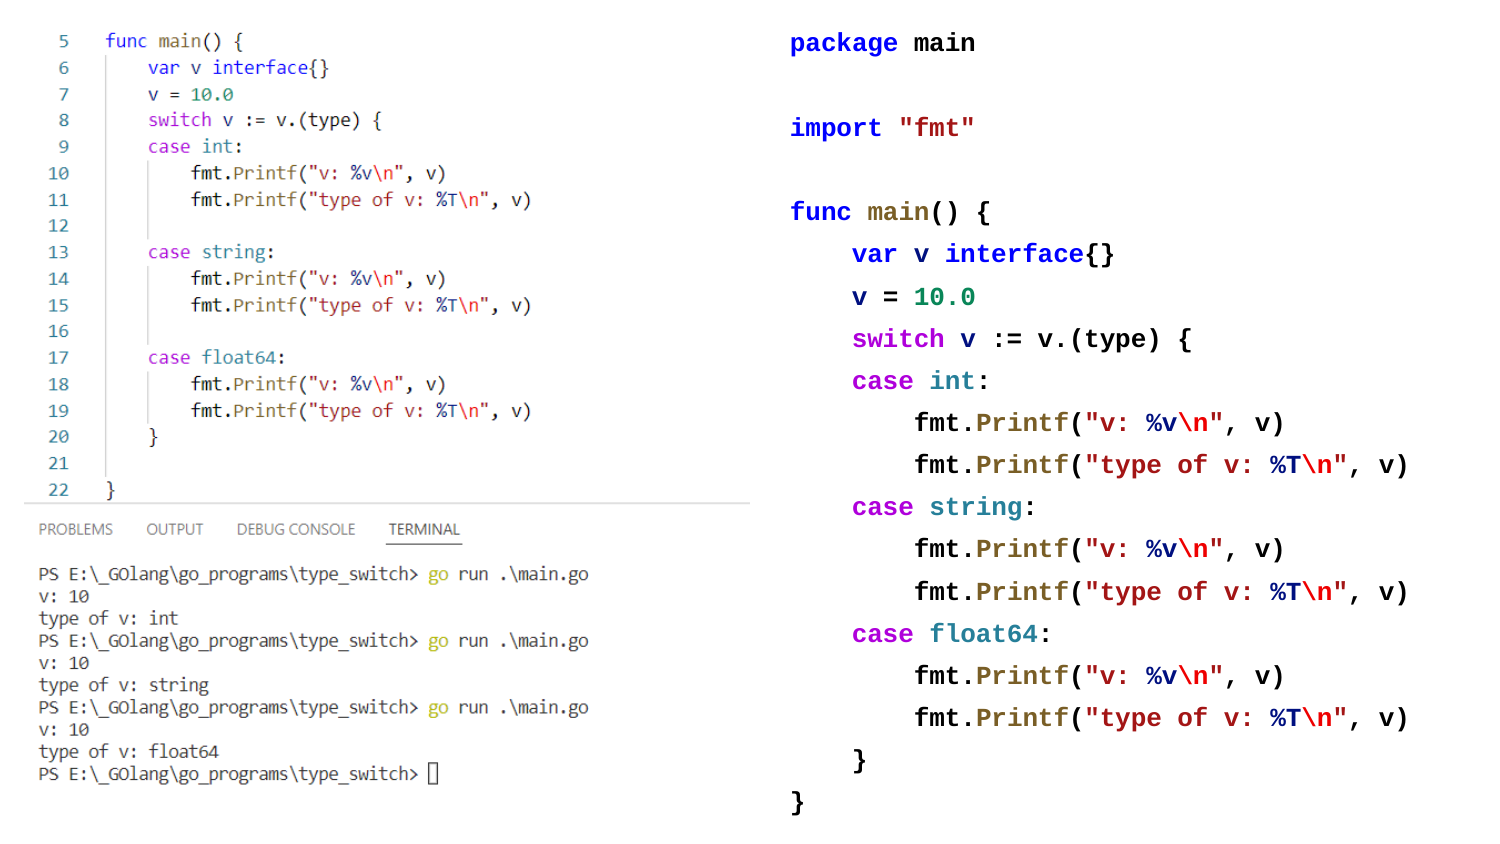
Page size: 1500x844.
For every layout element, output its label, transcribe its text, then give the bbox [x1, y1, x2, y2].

text_box package main import "fmt" func main() { var v interface{} v = 10.0 switch v := v.(type) { case int: fmt.Printf("v: %v\n", v) fmt.Printf("type of v: %T\n", v) case string: fmt.Printf("v: %v\n", v) fmt.Printf("type of v: %T\n", v) case float64: fmt.Printf("v: %v\n", v) fmt.Printf("type of v: %T\n", v) } } [774, 0, 1453, 832]
picture [24, 24, 751, 819]
